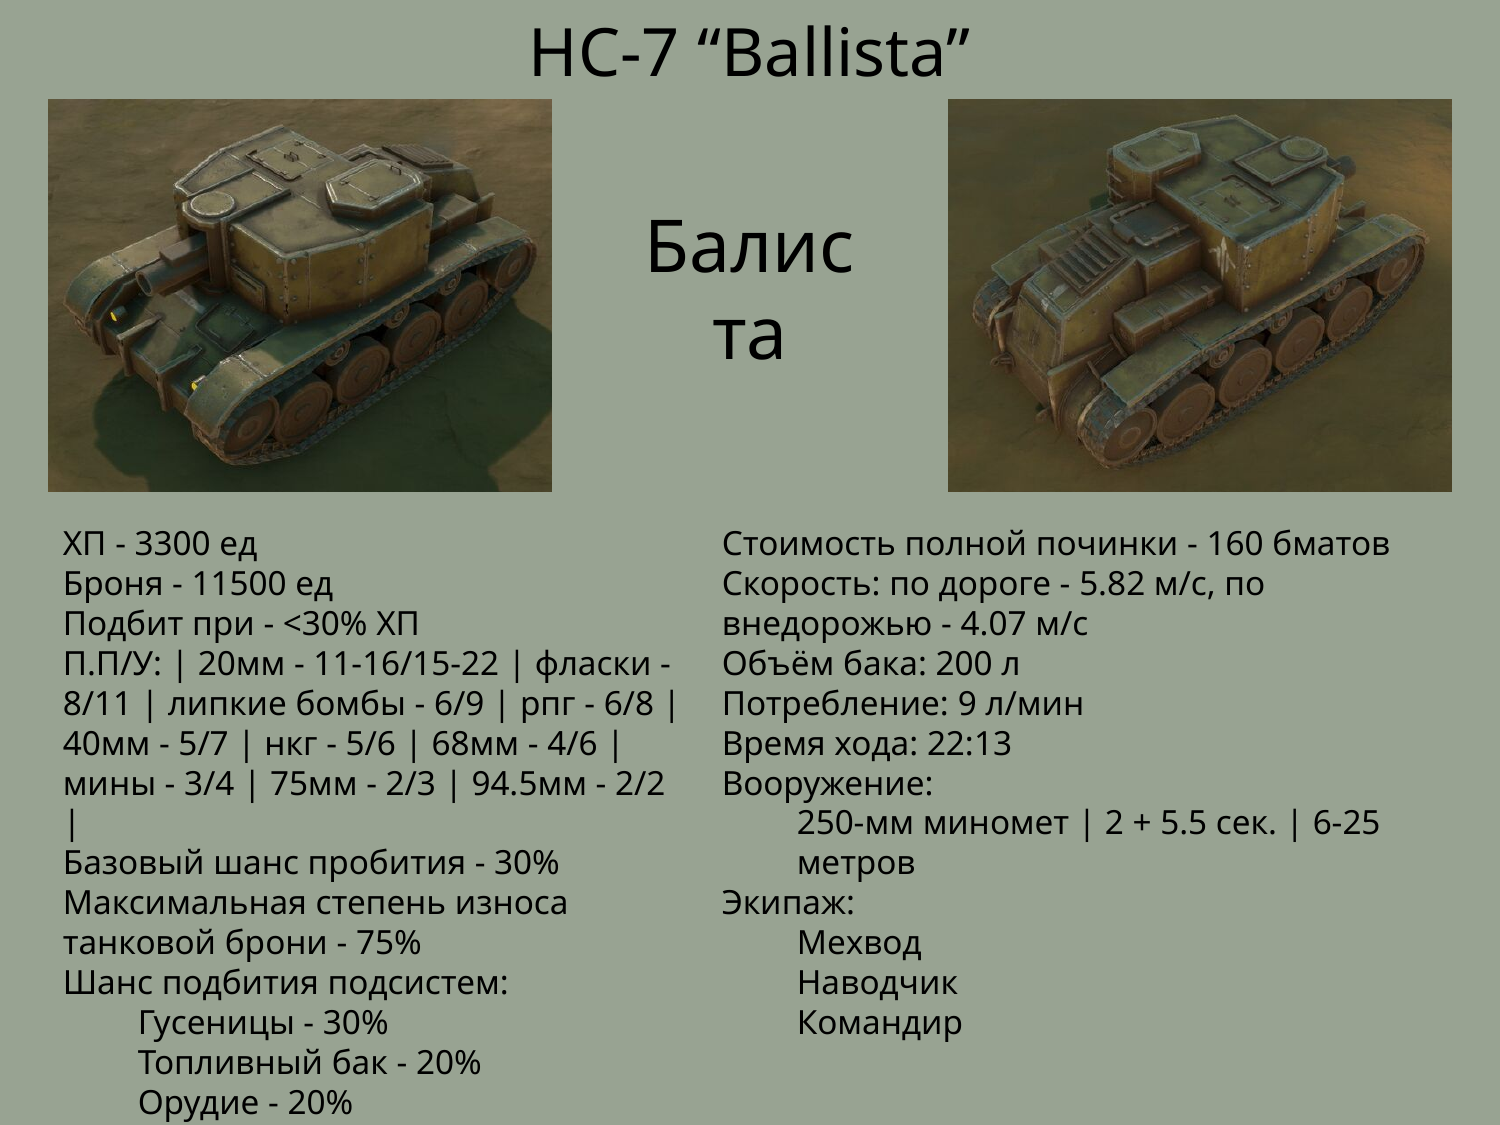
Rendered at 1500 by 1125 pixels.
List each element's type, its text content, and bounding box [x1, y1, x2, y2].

text_box Стоимость полной починки - 160 бматов Скорость: по дороге - 5.82 м/с, по внедорожью - 4.07 м/с Объём бака: 200 л Потребление: 9 л/мин Время хода: 22:13 Вооружение: 250-мм миномет | 2 + 5.5 сек. | 6-25 метров Экипаж: Мехвод Наводчик Командир [707, 514, 1500, 1049]
text_box Балиста [626, 191, 874, 382]
picture [948, 99, 1453, 492]
title HC-7 “Ballista” [75, 0, 1425, 100]
text_box ХП - 3300 ед Броня - 11500 ед Подбит при - <30% ХП П.П/У: | 20мм - 11-16/15-22 | фласки - 8/11 | липкие бомбы - 6/9 | рпг - 6/8 | 40мм - 5/7 | нкг - 5/6 | 68мм - 4/6 | мины - 3/4 | 75мм - 2/3 | 94.5мм - 2/2 | Базовый шанс пробития - 30% Максимальная степень износа танковой брони - 75% Шанс подбития подсистем: Гусеницы - 30% Топливный бак - 20% Орудие - 20% [48, 514, 708, 1125]
picture [47, 99, 552, 492]
